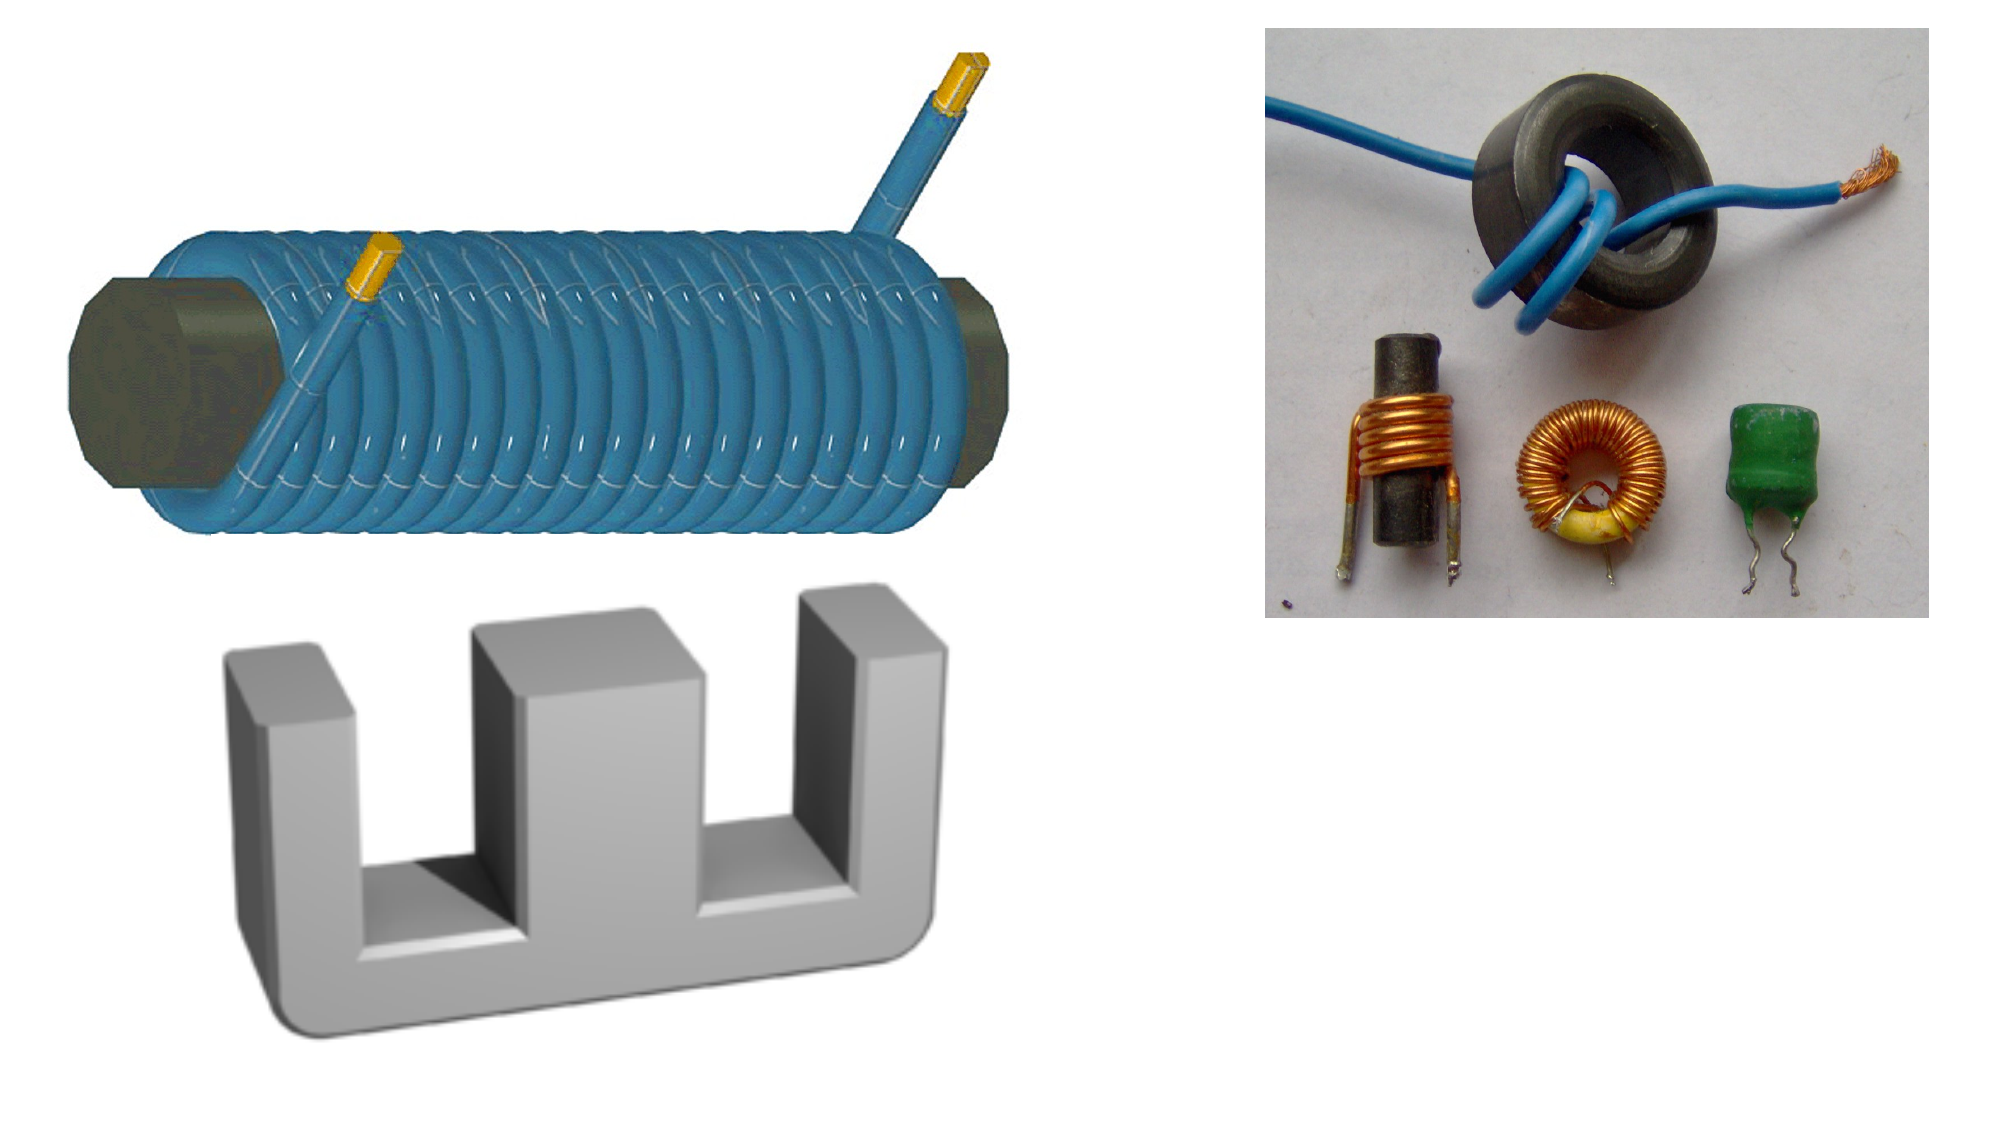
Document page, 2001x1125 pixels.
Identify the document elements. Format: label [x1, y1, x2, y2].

list [52, 28, 1040, 569]
picture [1265, 28, 1929, 618]
picture [211, 534, 959, 1096]
